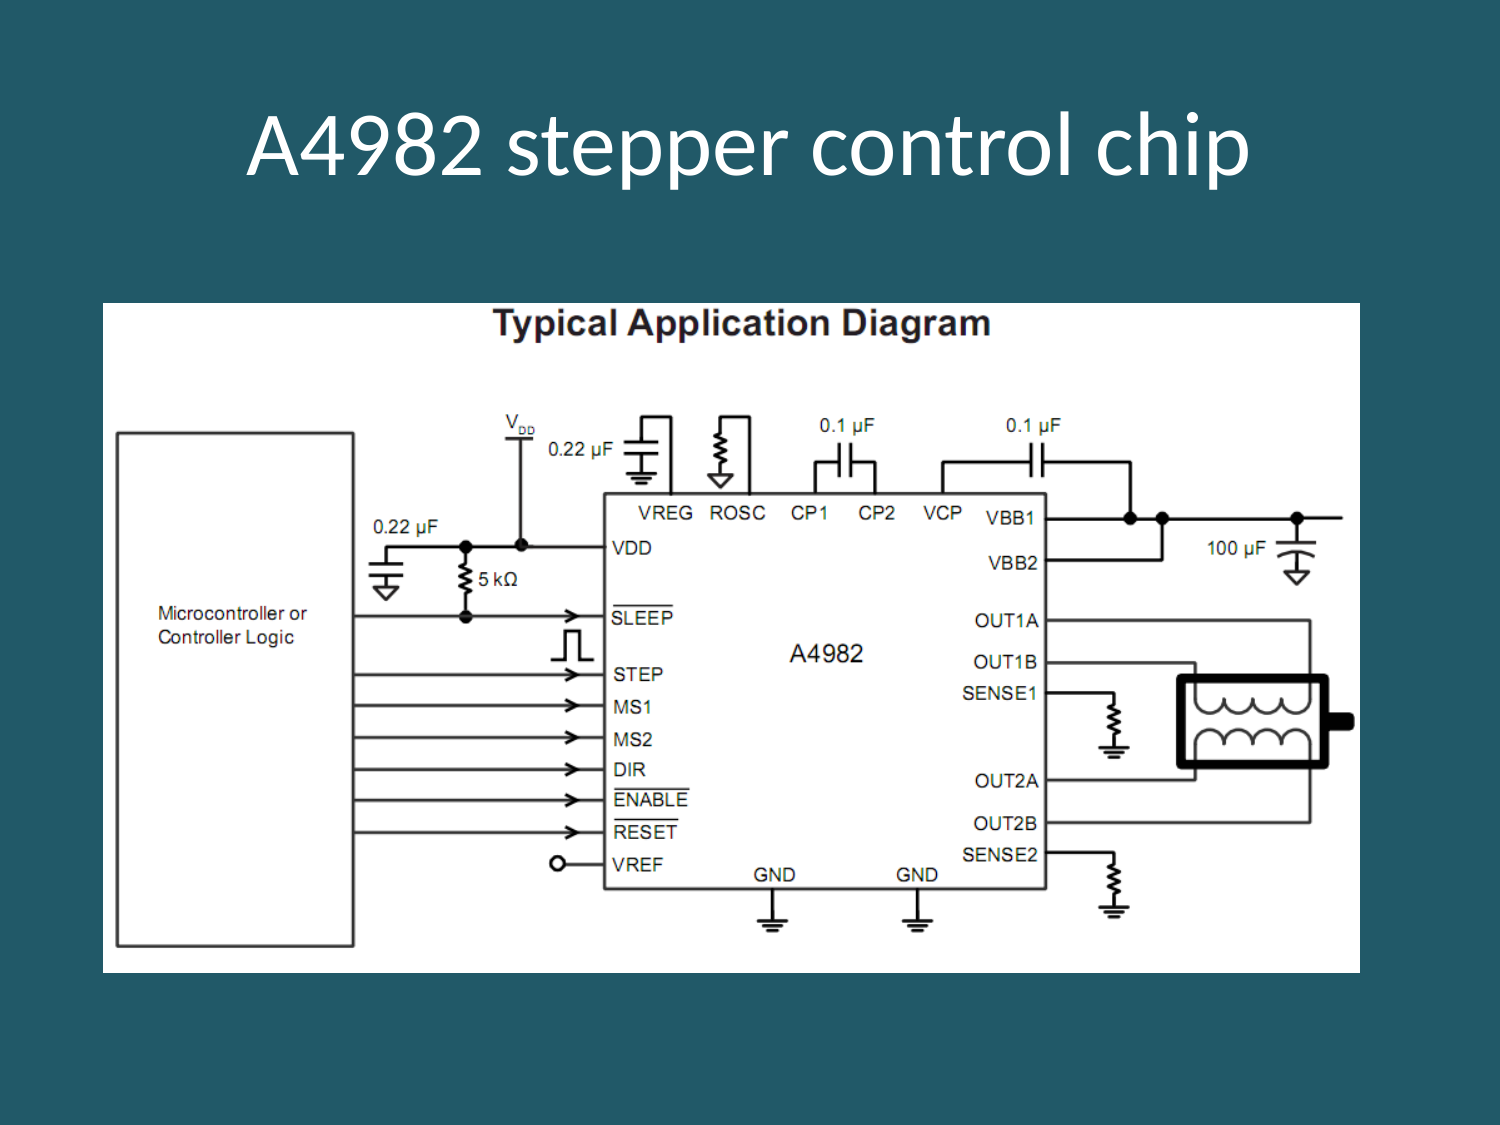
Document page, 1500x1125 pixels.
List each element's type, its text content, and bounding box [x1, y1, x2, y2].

picture [102, 303, 1360, 973]
title A4982 stepper control chip [75, 45, 1425, 233]
